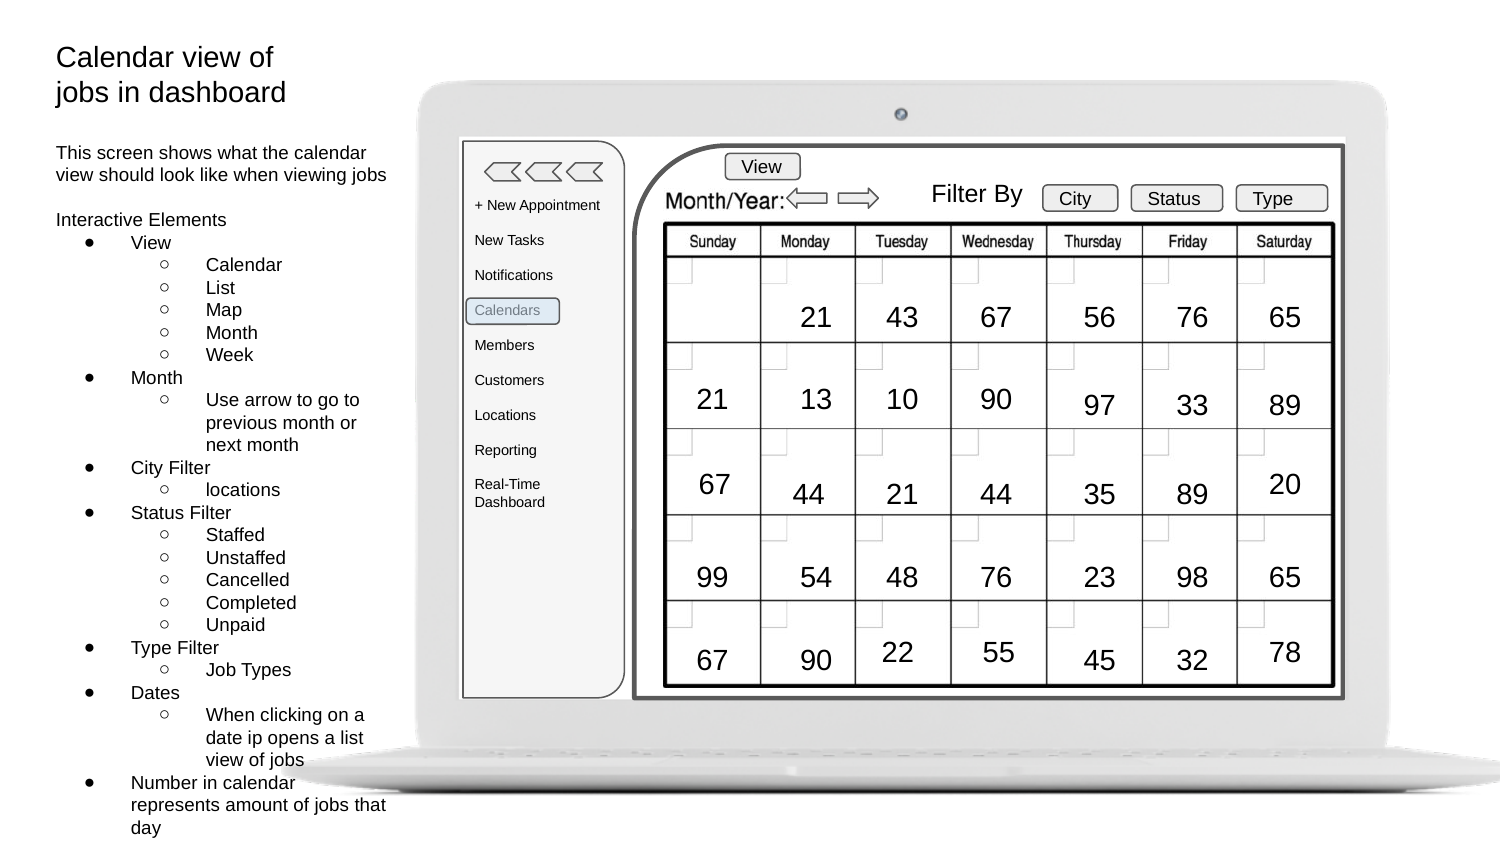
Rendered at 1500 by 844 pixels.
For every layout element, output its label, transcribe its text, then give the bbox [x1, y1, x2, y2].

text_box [280, 80, 1500, 796]
picture [662, 187, 1341, 689]
text_box This screen shows what the calendar view should look like when viewing jobs Interactive Elements View Calendar List Map Month Week Month Use arrow to go to previous month or next month City Filter locations Status Filter Staffed Unstaffed Cancelled Completed Unpaid Type Filter Job Types Dates When clicking on a date ip opens a list view of jobs Number in calendar represents amount of jobs that day [40, 125, 405, 828]
text_box Calendar view of jobs in dashboard [40, 23, 314, 125]
